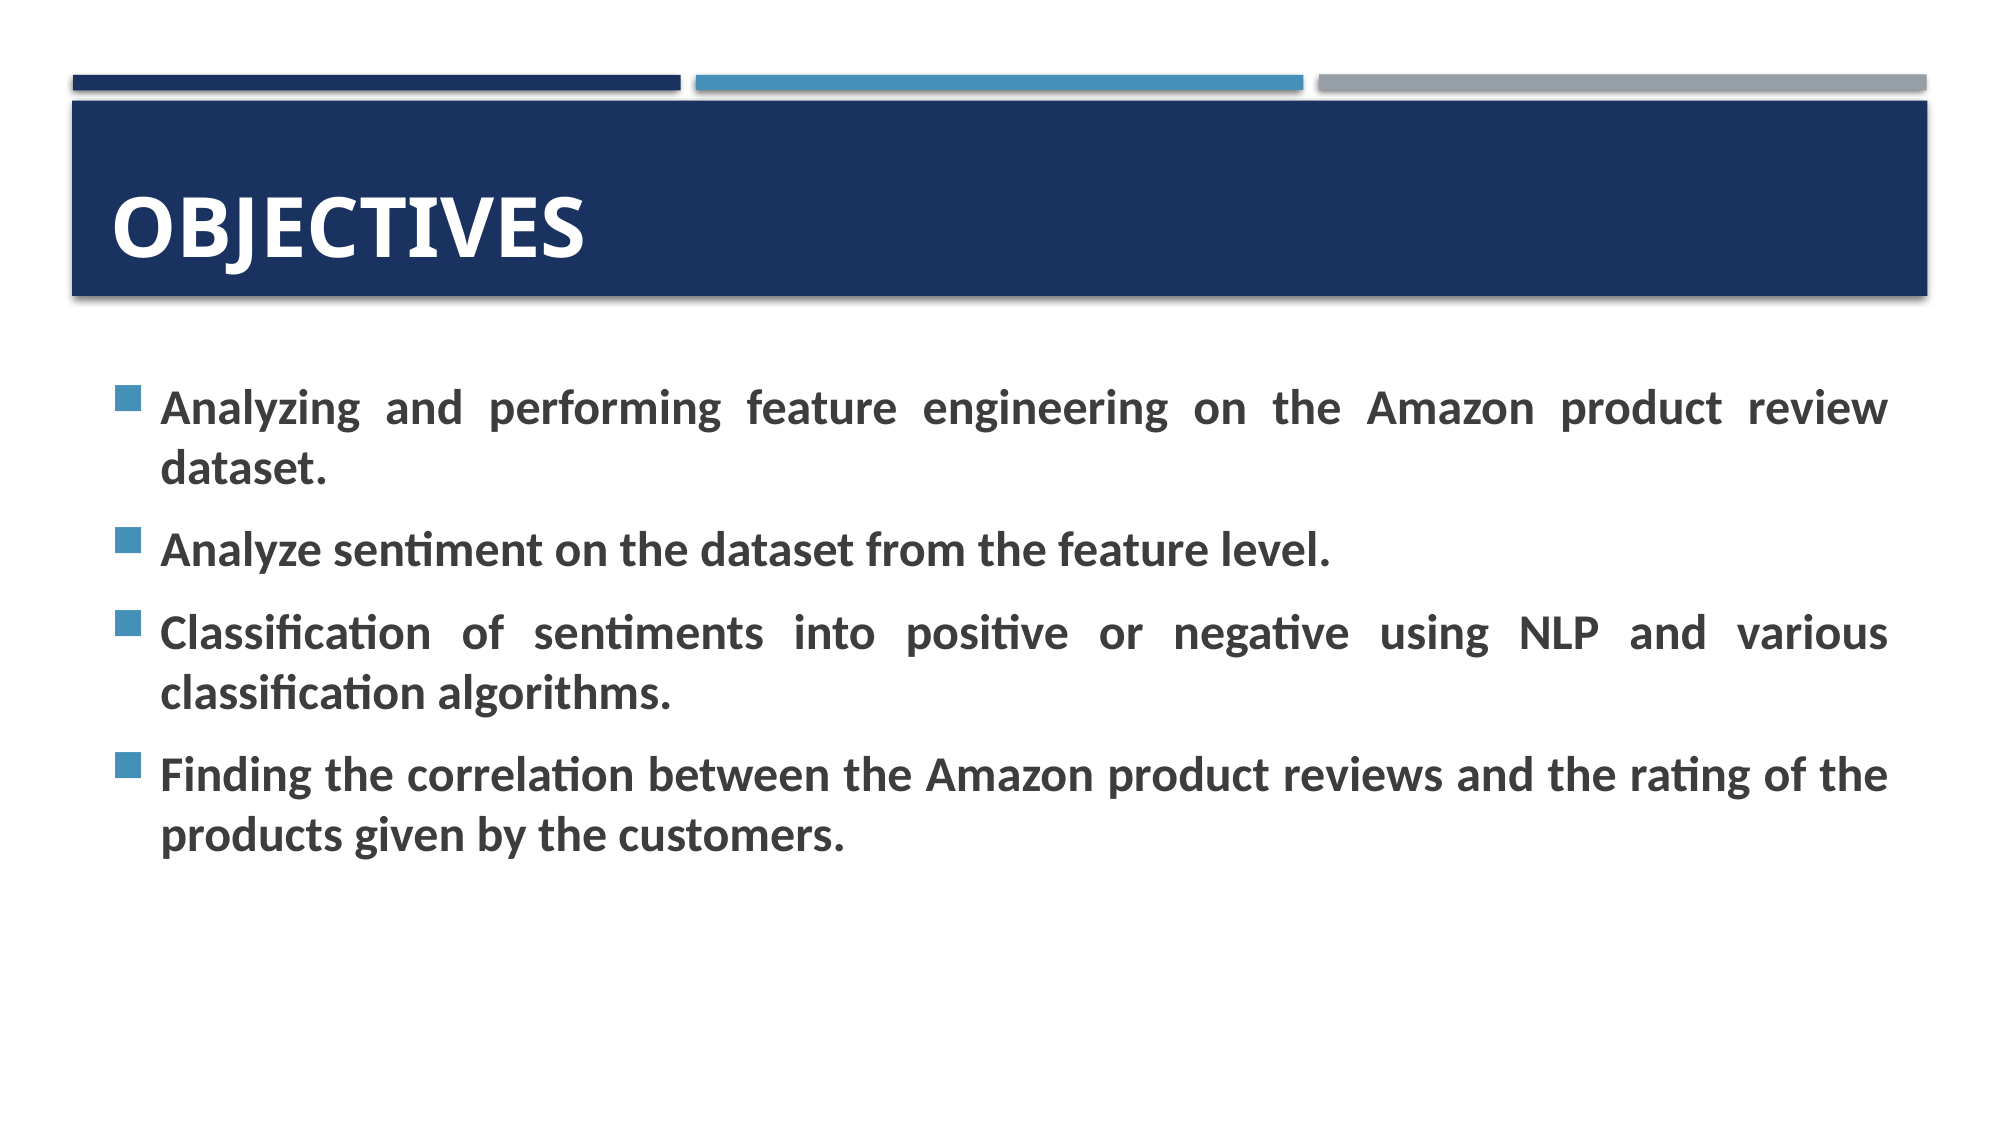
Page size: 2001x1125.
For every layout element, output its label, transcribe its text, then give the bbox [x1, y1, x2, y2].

title Objectives [95, 115, 1905, 282]
list Analyzing and performing feature engineering on the Amazon product review dataset. Analyze sentiment on the dataset from the feature level. Classification of sentiments into positive or negative using NLP and various classification algorithms. Finding the correlation between the Amazon product reviews and the rating of the products given by the customers. [95, 357, 1905, 962]
